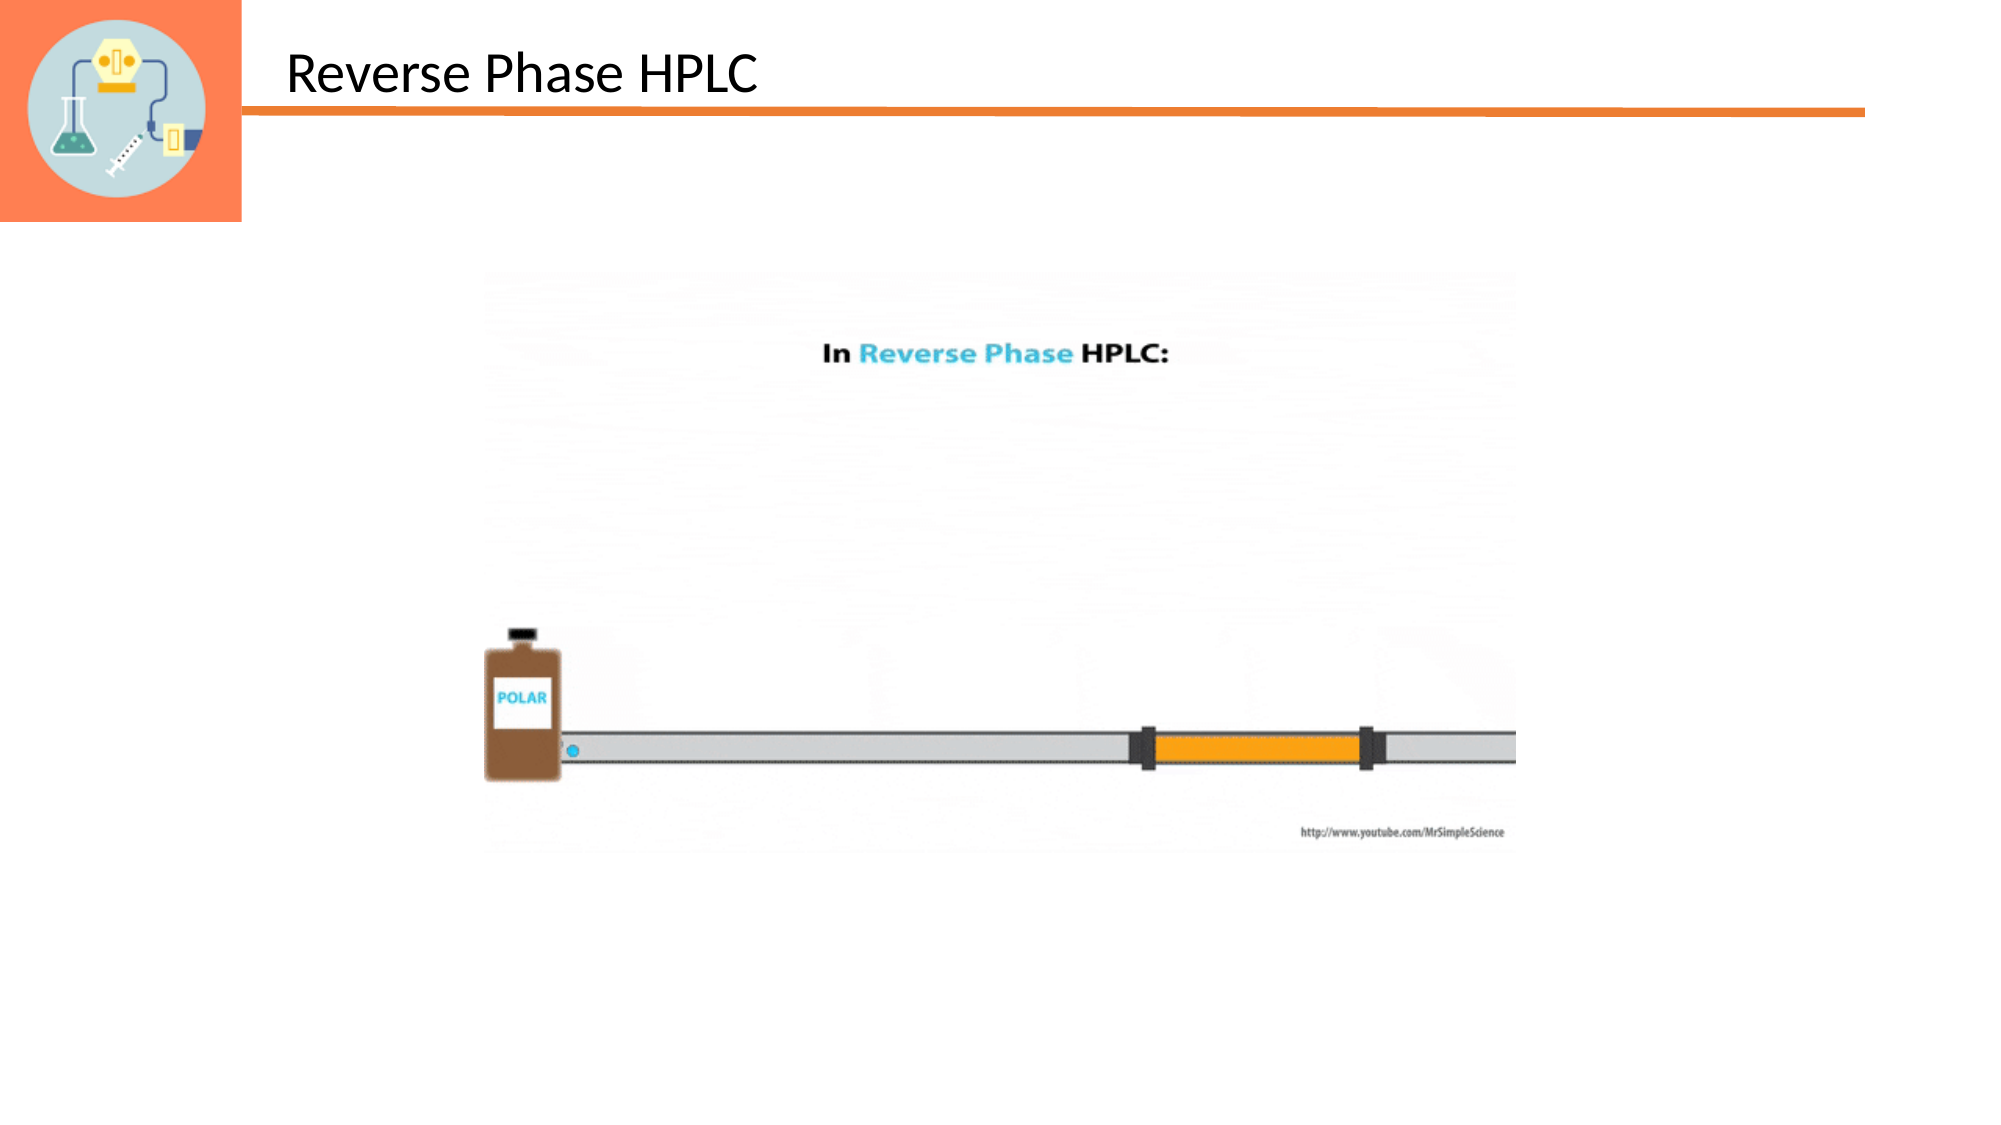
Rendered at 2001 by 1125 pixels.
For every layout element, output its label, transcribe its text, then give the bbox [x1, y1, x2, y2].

picture [0, 0, 242, 222]
text_box Reverse Phase HPLC [271, 26, 1674, 107]
picture [484, 272, 1516, 853]
